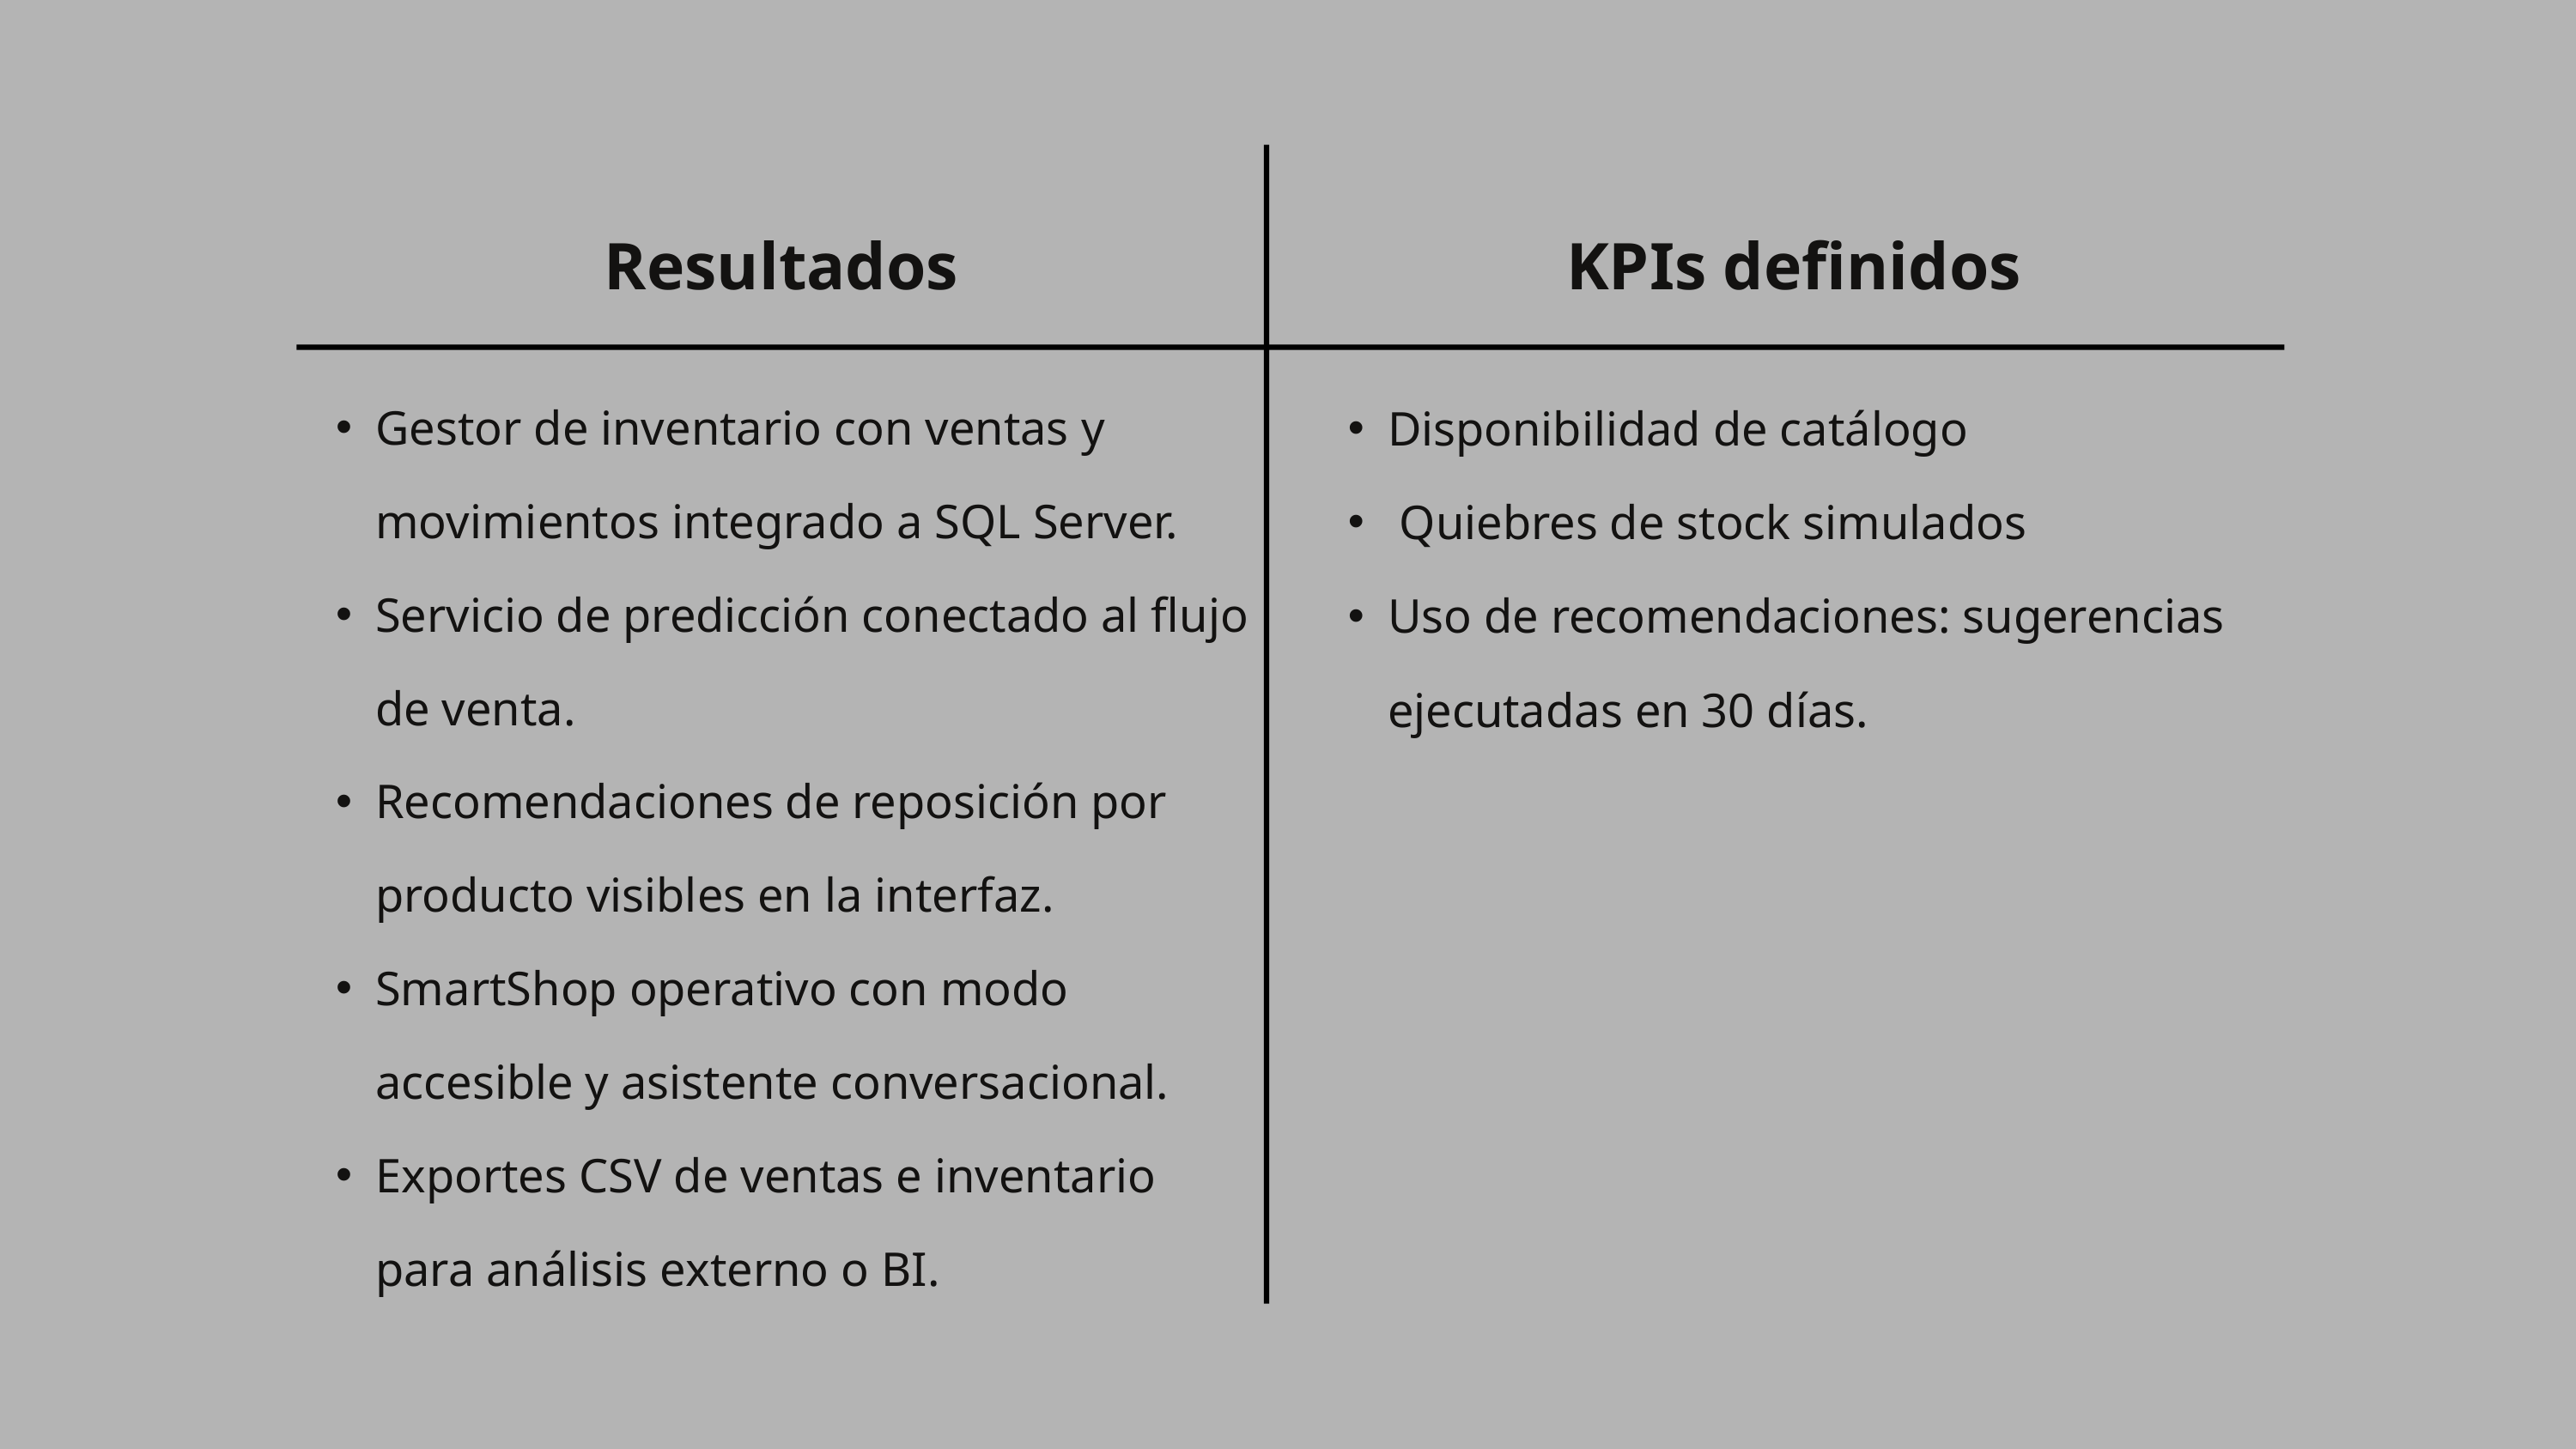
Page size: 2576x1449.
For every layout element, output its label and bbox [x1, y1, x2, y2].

text_box [1308, 219, 2280, 814]
text_box [296, 219, 1267, 1270]
